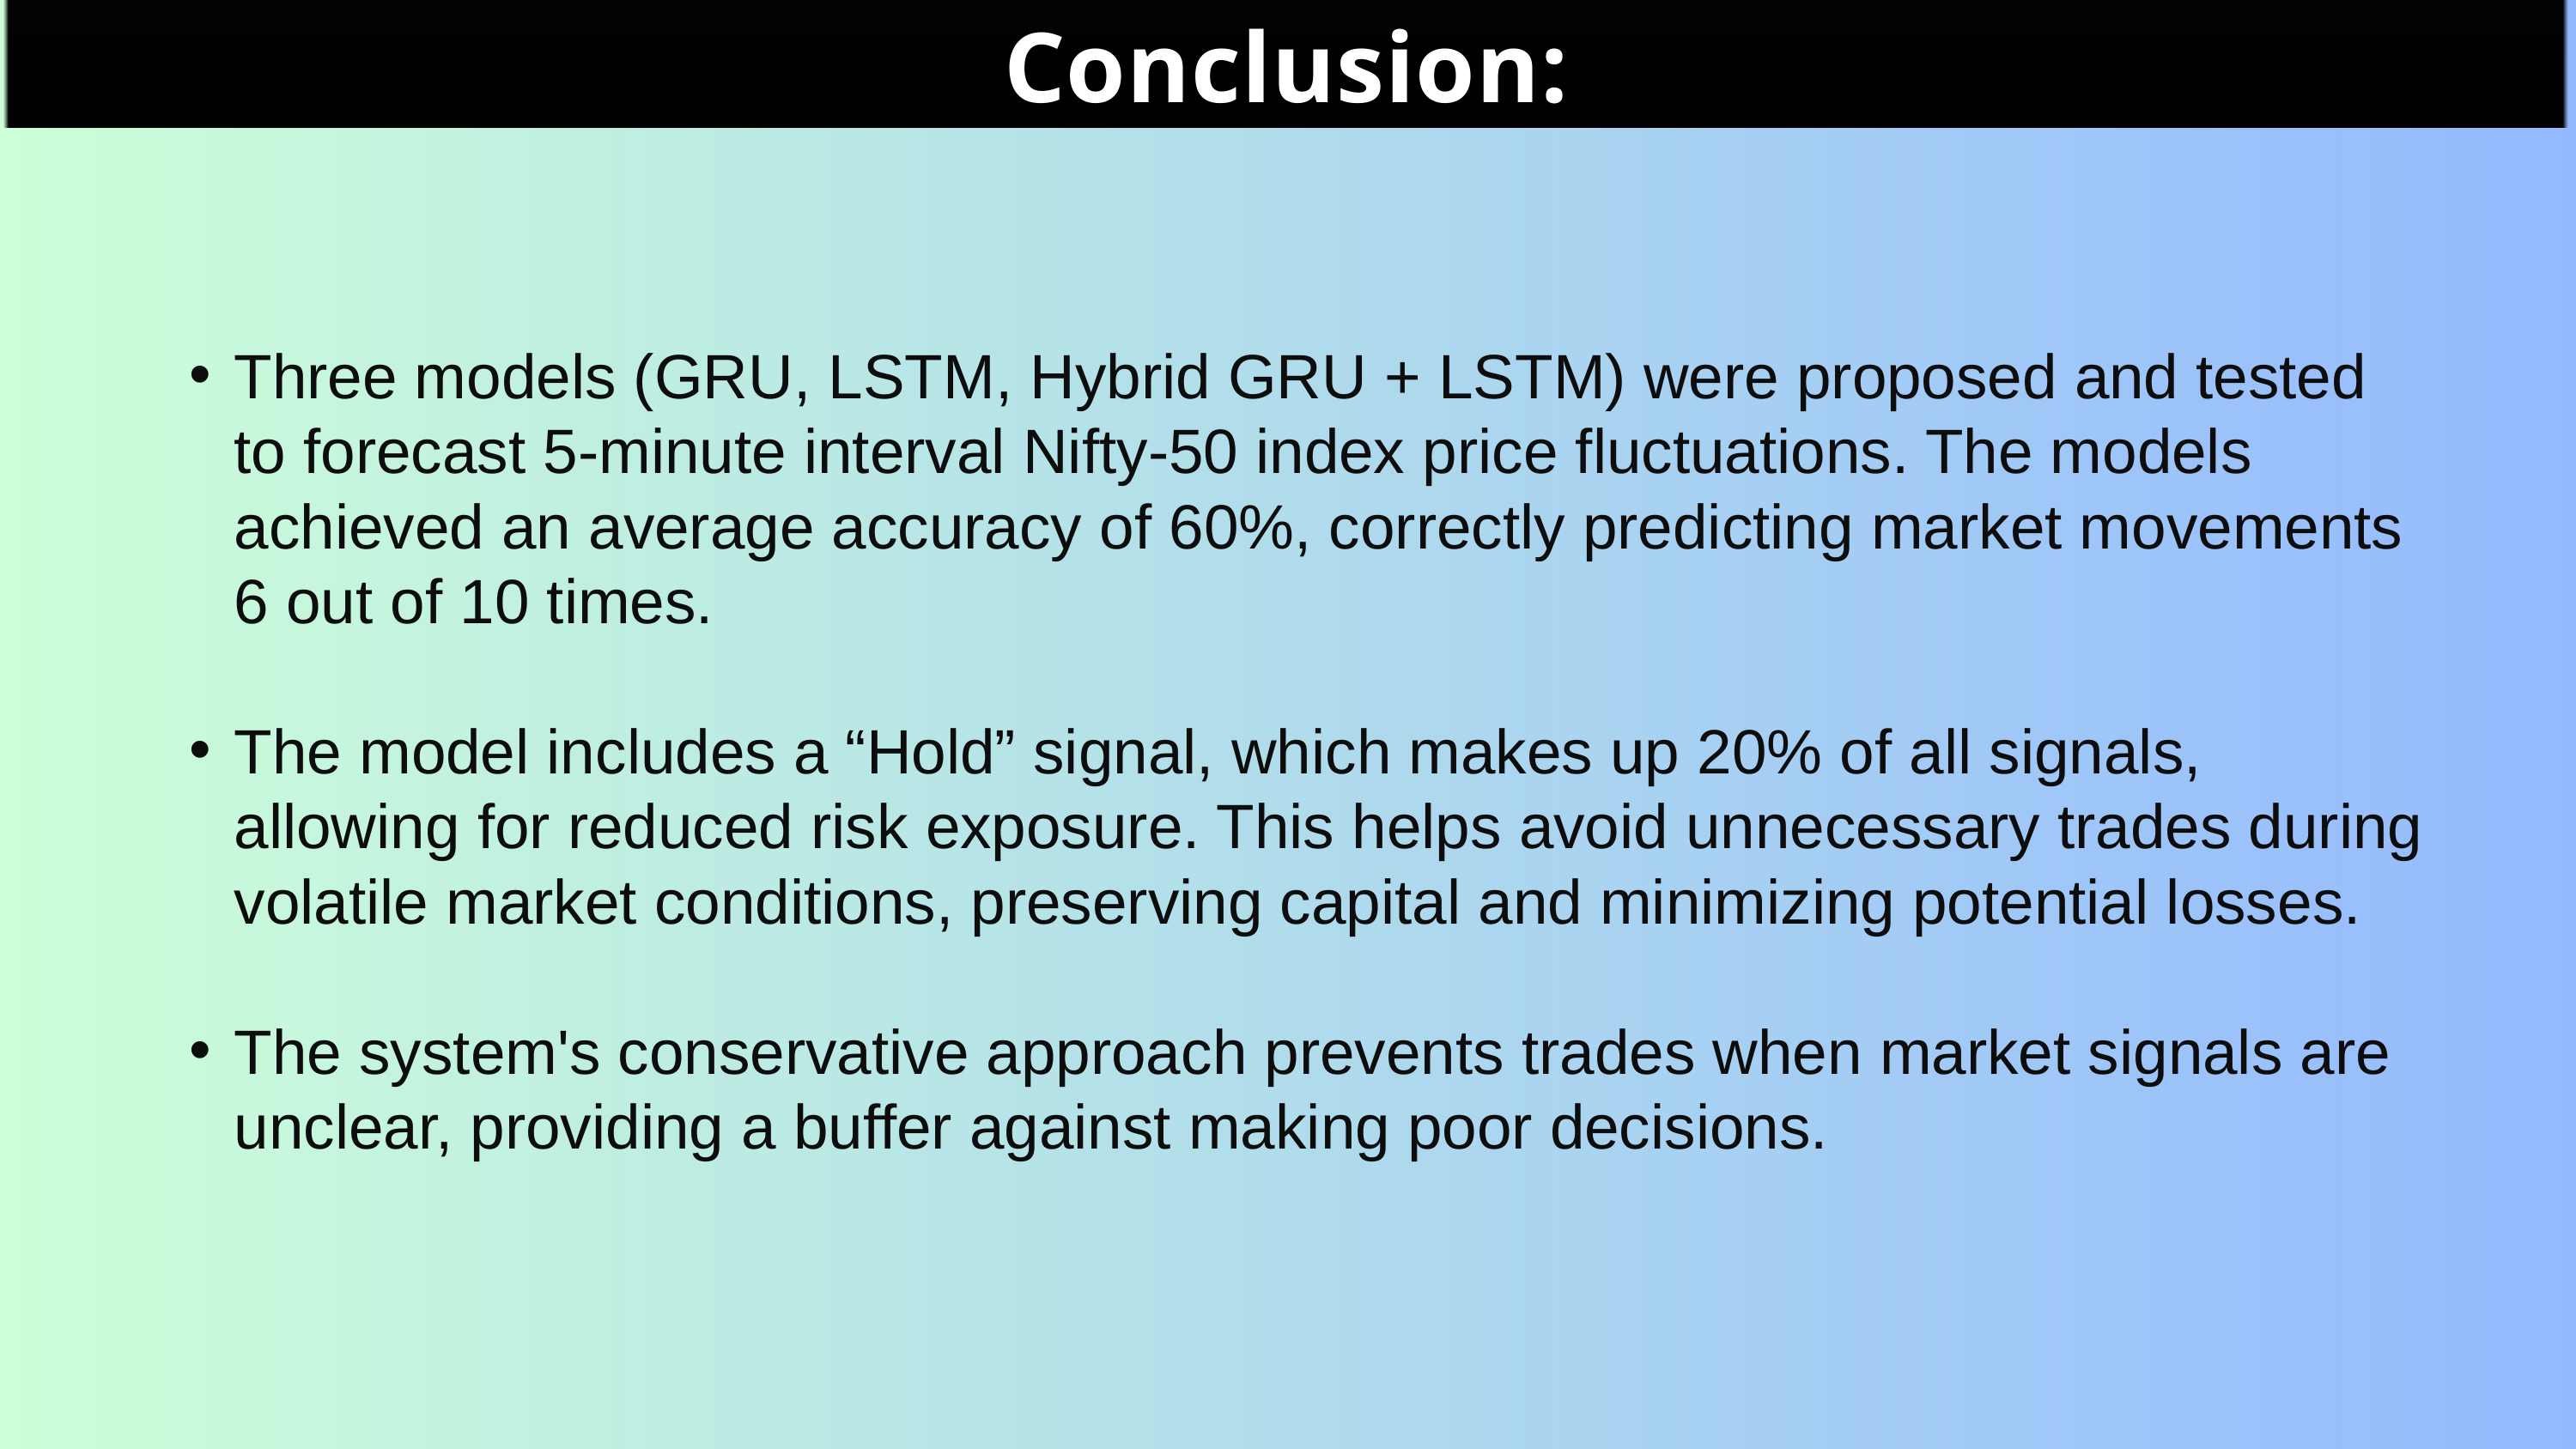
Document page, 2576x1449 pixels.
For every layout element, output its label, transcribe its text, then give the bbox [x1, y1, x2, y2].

text_box Three models (GRU, LSTM, Hybrid GRU + LSTM) were proposed and tested to forecast 5-minute interval Nifty-50 index price fluctuations. The models achieved an average accuracy of 60%, correctly predicting market movements 6 out of 10 times. The model includes a “Hold” signal, which makes up 20% of all signals, allowing for reduced risk exposure. This helps avoid unnecessary trades during volatile market conditions, preserving capital and minimizing potential losses. The system's conservative approach prevents trades when market signals are unclear, providing a buffer against making poor decisions. [144, 336, 2432, 1237]
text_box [0, 0, 2576, 128]
